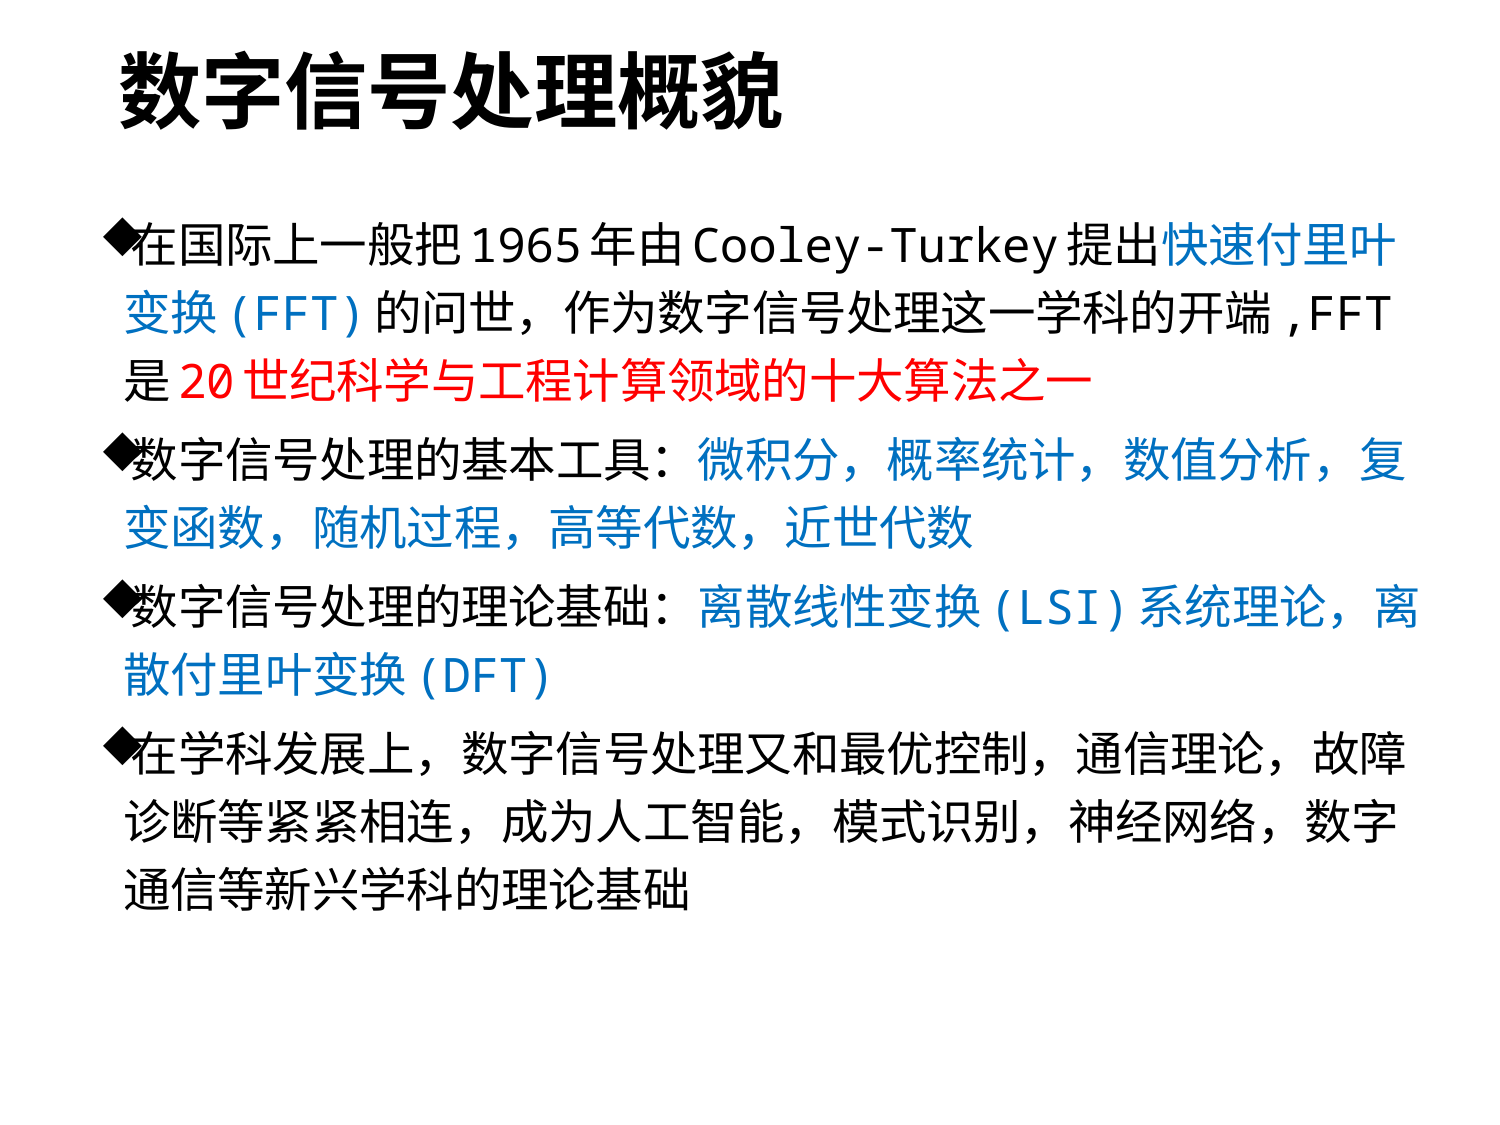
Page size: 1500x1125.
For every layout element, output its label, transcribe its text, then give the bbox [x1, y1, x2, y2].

list 在国际上一般把1965年由Cooley-Turkey提出快速付里叶变换(FFT)的问世，作为数字信号处理这一学科的开端,FFT是20世纪科学与工程计算领域的十大算法之一 数字信号处理的基本工具：微积分，概率统计，数值分析，复变函数，随机过程，高等代数，近世代数 数字信号处理的理论基础：离散线性变换(LSI)系统理论，离散付里叶变换(DFT) 在学科发展上，数字信号处理又和最优控制，通信理论，故障诊断等紧紧相连，成为人工智能，模式识别，神经网络，数字通信等新兴学科的理论基础 [84, 196, 1459, 929]
title 数字信号处理概貌 [103, 19, 1397, 173]
